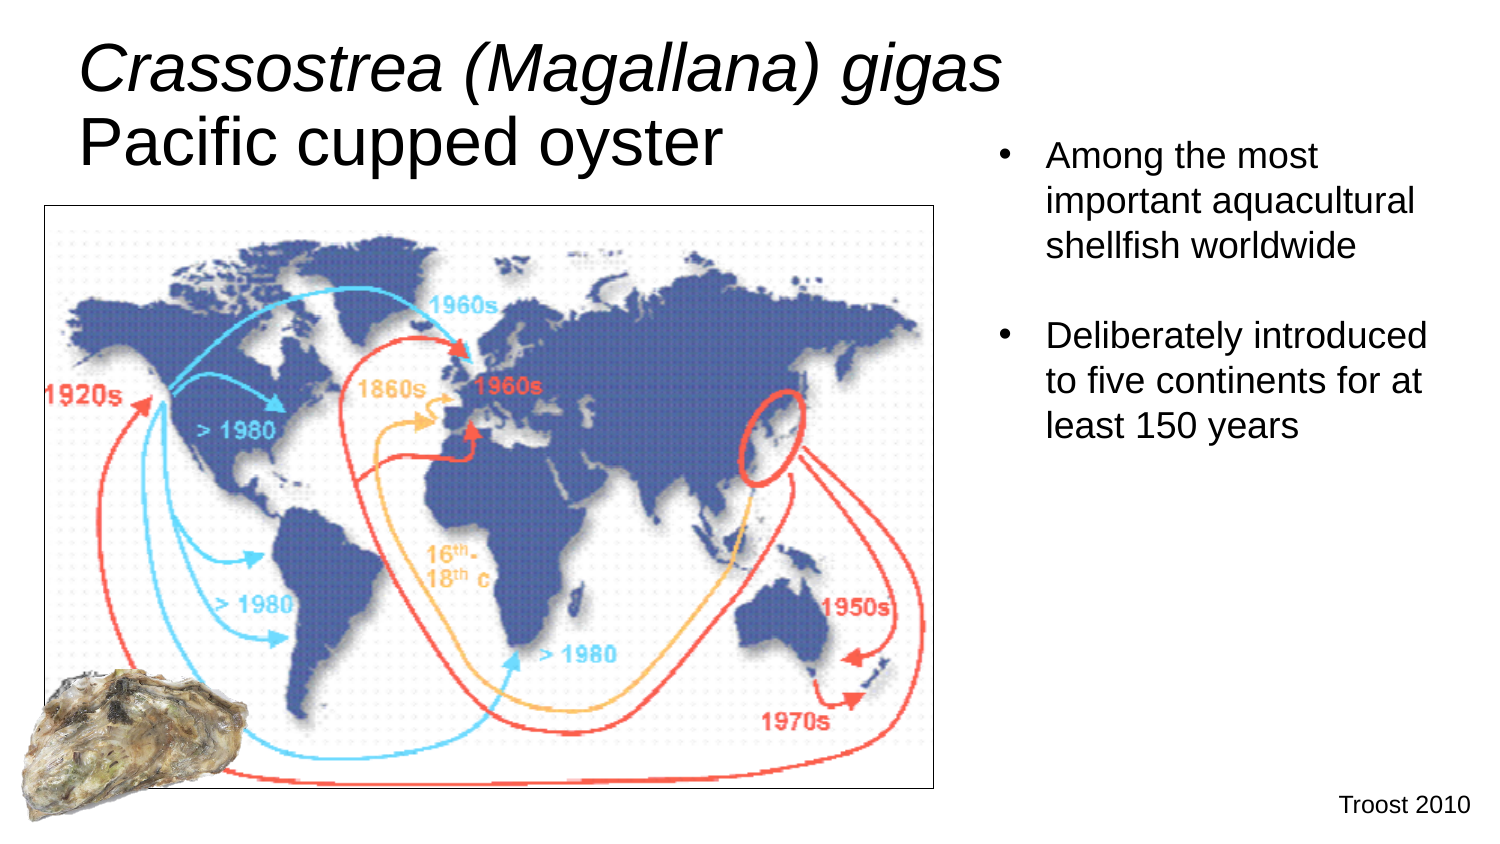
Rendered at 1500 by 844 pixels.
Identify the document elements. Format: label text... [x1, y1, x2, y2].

text_box Troost 2010 [1323, 781, 1500, 827]
title Crassostrea (Magallana) gigas Pacific cupped oyster [63, 24, 1357, 188]
text_box Among the most important aquacultural shellfish worldwide Deliberately introduced to five continents for at least 150 years [983, 123, 1456, 454]
picture [18, 205, 934, 825]
